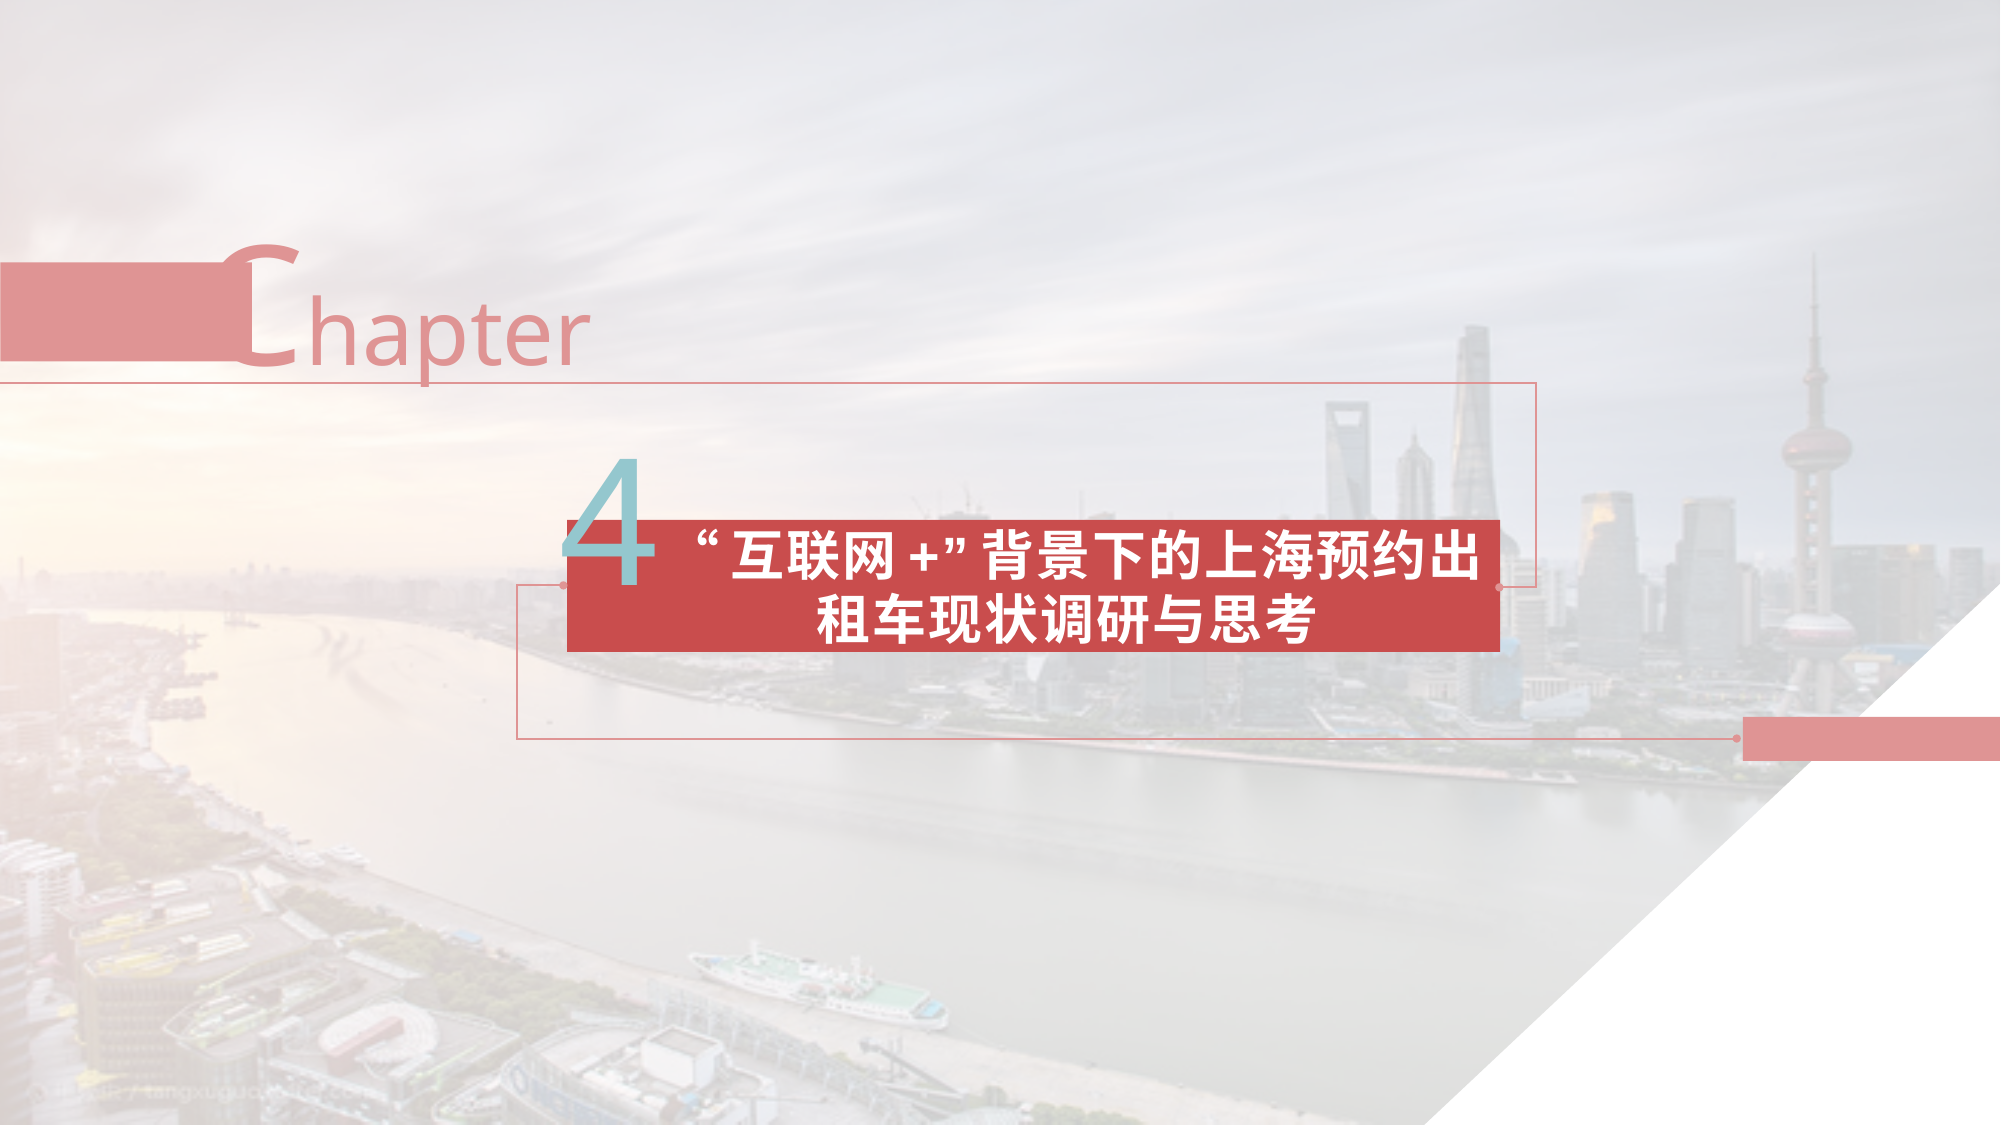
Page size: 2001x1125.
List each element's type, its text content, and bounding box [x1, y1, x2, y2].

text_box [0, 382, 1537, 592]
text_box [516, 581, 1741, 743]
text_box [1742, 716, 2000, 762]
text_box Chapter [127, 242, 666, 356]
text_box [0, 261, 253, 362]
text_box “互联网+”背景下的上海预约出租车现状调研与思考 [693, 519, 1501, 653]
text_box 4 [527, 455, 693, 602]
